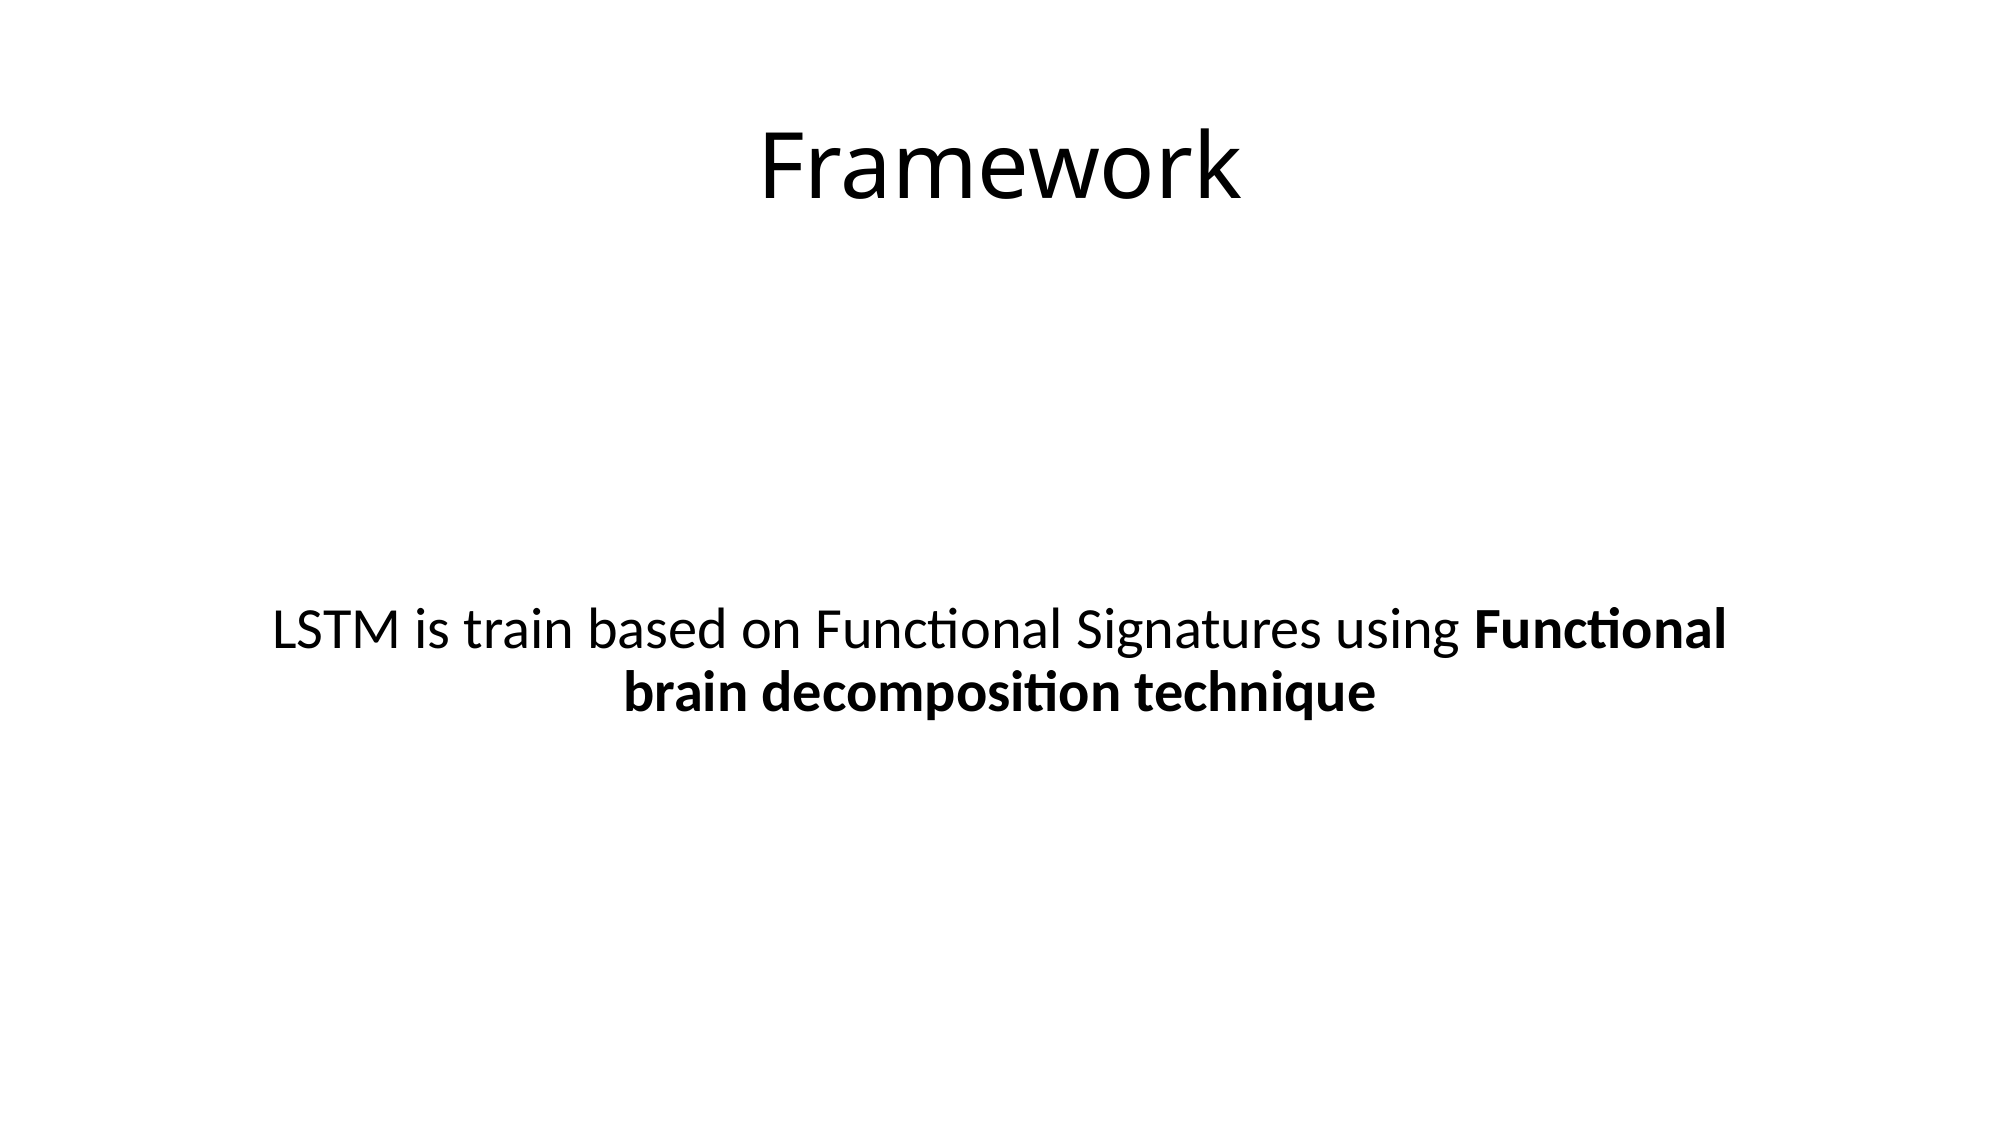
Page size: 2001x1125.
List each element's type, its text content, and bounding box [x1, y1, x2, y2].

title Framework [137, 59, 1863, 278]
text_box LSTM is train based on Functional Signatures using Functional brain decomposition technique [249, 590, 1750, 863]
